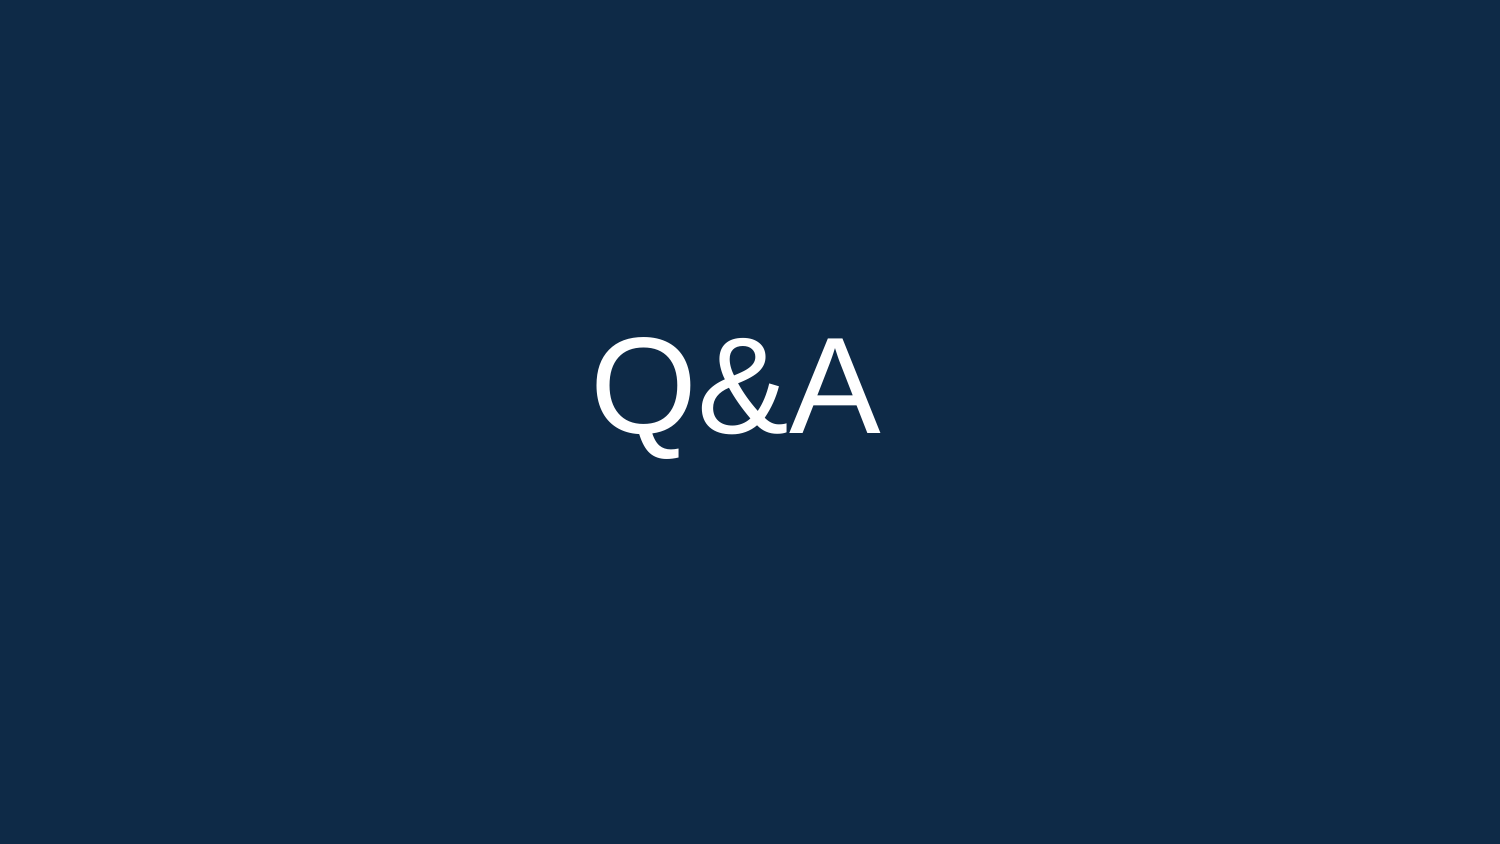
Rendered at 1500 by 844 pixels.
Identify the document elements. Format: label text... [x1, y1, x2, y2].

title Q&A [104, 280, 1368, 361]
